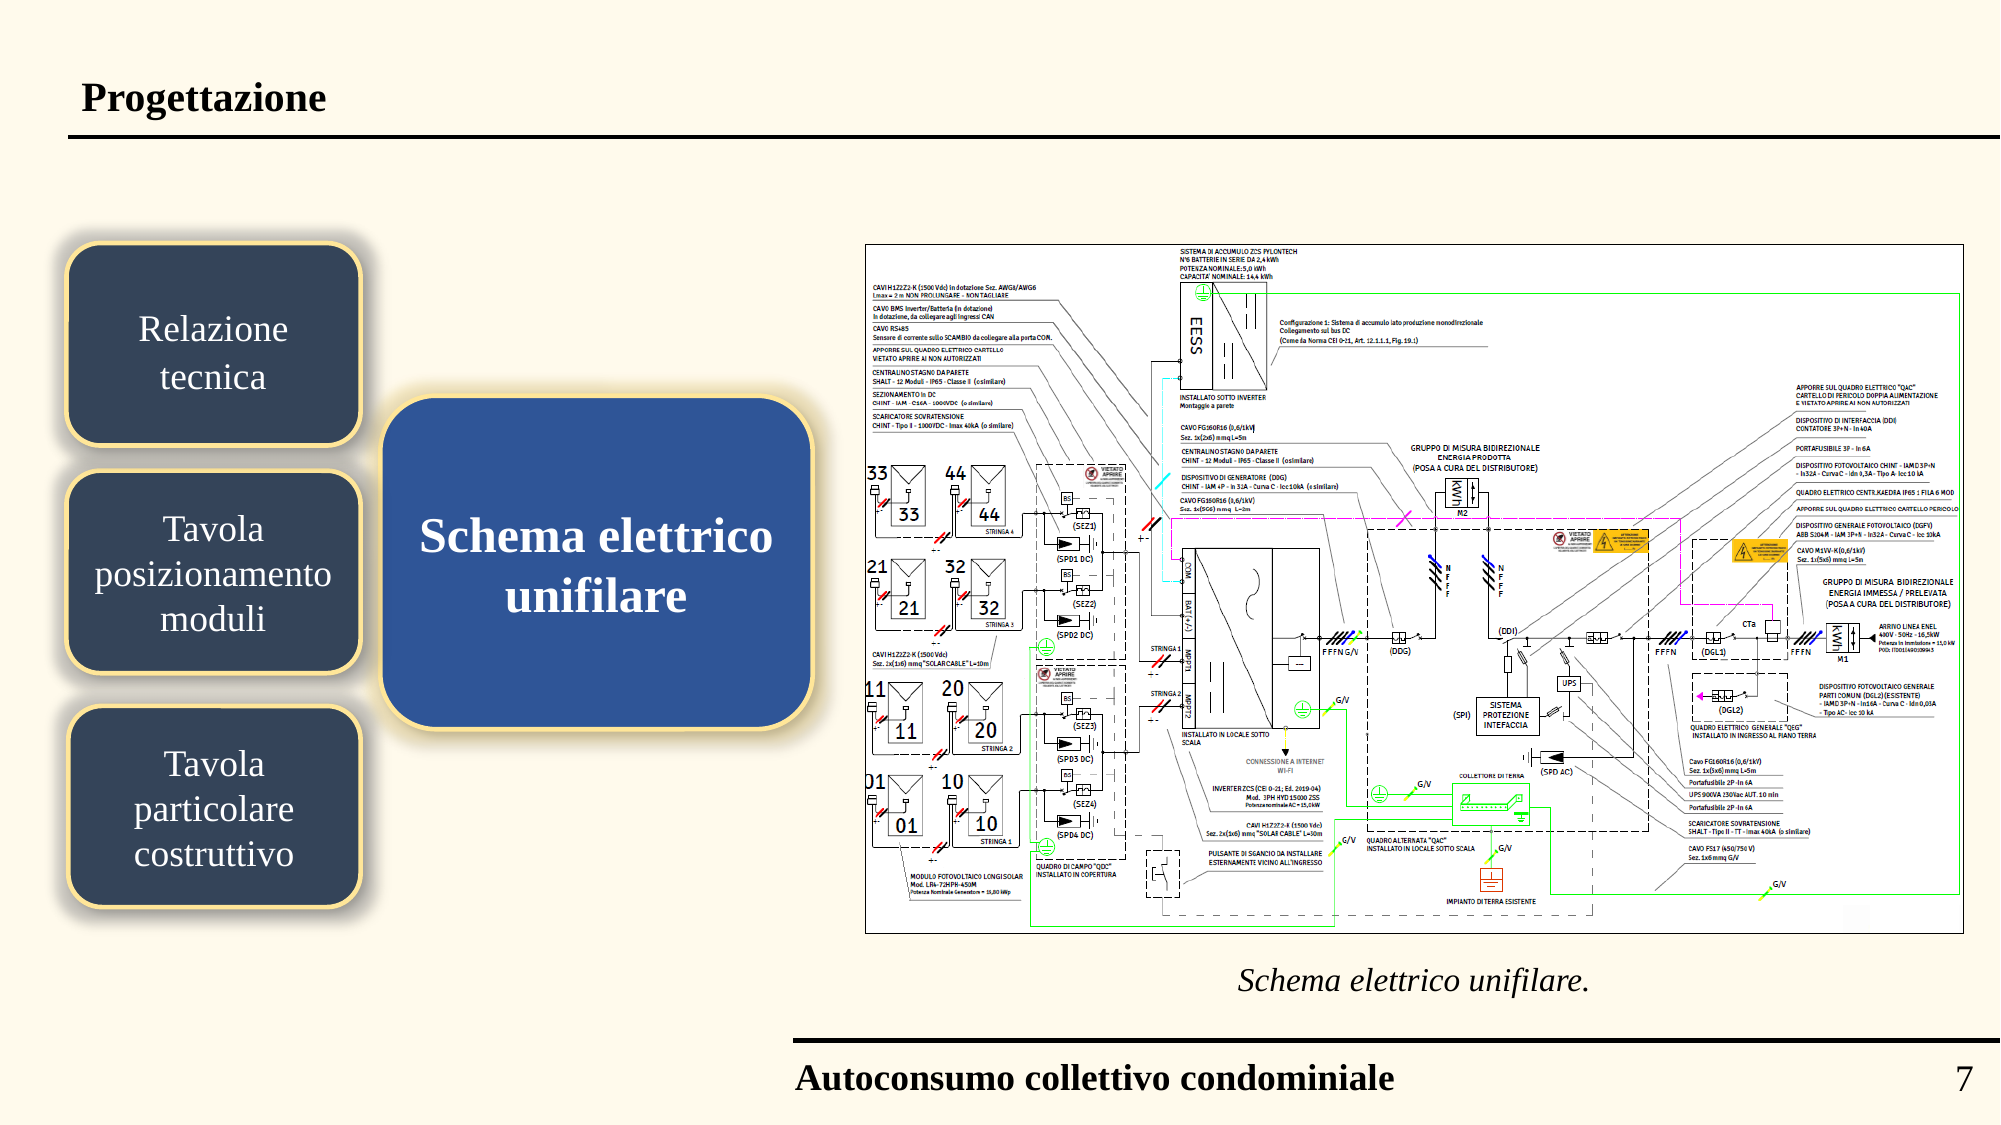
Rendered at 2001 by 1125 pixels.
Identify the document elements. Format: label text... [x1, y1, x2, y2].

title Progettazione [66, 58, 506, 137]
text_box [66, 240, 813, 908]
slide_number 7 [1940, 1041, 1987, 1113]
text_box Autoconsumo collettivo condominiale [779, 1040, 1482, 1116]
text_box Schema elettrico unifilare. [865, 950, 1964, 1006]
picture [865, 244, 1964, 934]
